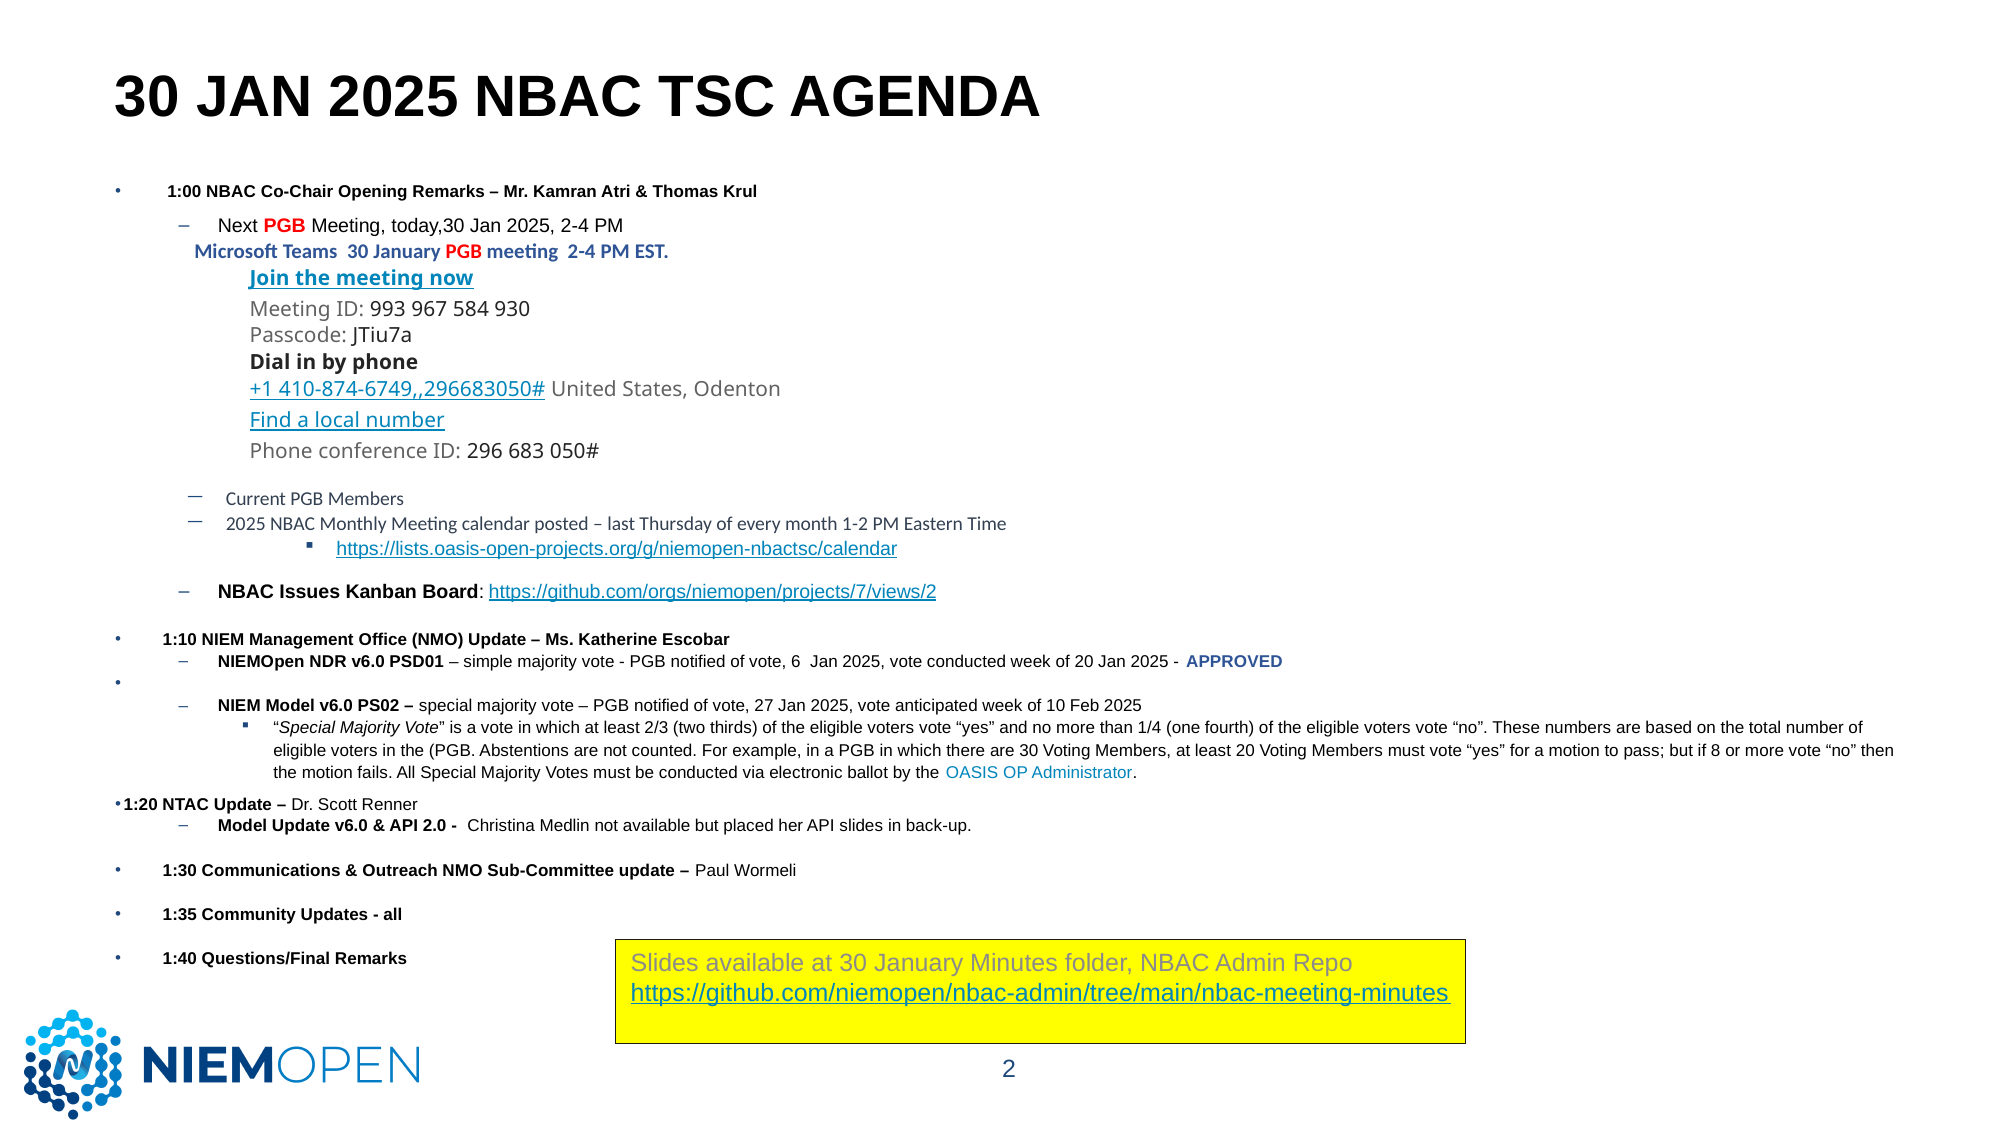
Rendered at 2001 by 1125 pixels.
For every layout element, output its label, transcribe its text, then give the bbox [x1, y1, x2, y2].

slide_number 2 [775, 1045, 1243, 1106]
list 1:00 NBAC Co-Chair Opening Remarks – Mr. Kamran Atri & Thomas Krul Next PGB Meeting, today,30 Jan 2025, 2-4 PM Microsoft Teams 30 January PGB meeting 2-4 PM EST. Join the meeting now Meeting ID: 993 967 584 930 Passcode: JTiu7a Dial in by phone +1 410-874-6749,,296683050# United States, Odenton Find a local number Phone conference ID: 296 683 050# Current PGB Members 2025 NBAC Monthly Meeting calendar posted – last Thursday of every month 1-2 PM Eastern Time https://lists.oasis-open-projects.org/g/niemopen-nbactsc/calendar NBAC Issues Kanban Board: https://github.com/orgs/niemopen/projects/7/views/2 1:10 NIEM Management Office (NMO) Update – Ms. Katherine Escobar NIEMOpen NDR v6.0 PSD01 – simple majority vote - PGB notified of vote, 6 Jan 2025, vote conducted week of 20 Jan 2025 - APPROVED NIEM Model v6.0 PS02 – special majority vote – PGB notified of vote, 27 Jan 2025, vote anticipated week of 10 Feb 2025 “Special Majority Vote” is a vote in which at least 2/3 (two thirds) of the eligible voters vote “yes” and no more than 1/4 (one fourth) of the eligible voters vote “no”. These numbers are based on the total number of eligible voters in the (PGB. Abstentions are not counted. For example, in a PGB in which there are 30 Voting Members, at least 20 Voting Members must vote “yes” for a motion to pass; but if 8 or more vote “no” then the motion fails. All Special Majority Votes must be conducted via electronic ballot by the OASIS OP Administrator. 1:20 NTAC Update – Dr. Scott Renner Model Update v6.0 & API 2.0 - Christina Medlin not available but placed her API slides in back-up. 1:30 Communications & Outreach NMO Sub-Committee update – Paul Wormeli 1:35 Community Updates - all 1:40 Questions/Final Remarks [100, 155, 1918, 986]
text_box Slides available at 30 January Minutes folder, NBAC Admin Repo https://github.com/niemopen/nbac-admin/tree/main/nbac-meeting-minutes [615, 986, 1466, 1044]
title 30 JAN 2025 NBAC TSC Agenda [99, 63, 1900, 197]
picture [19, 1004, 424, 1125]
